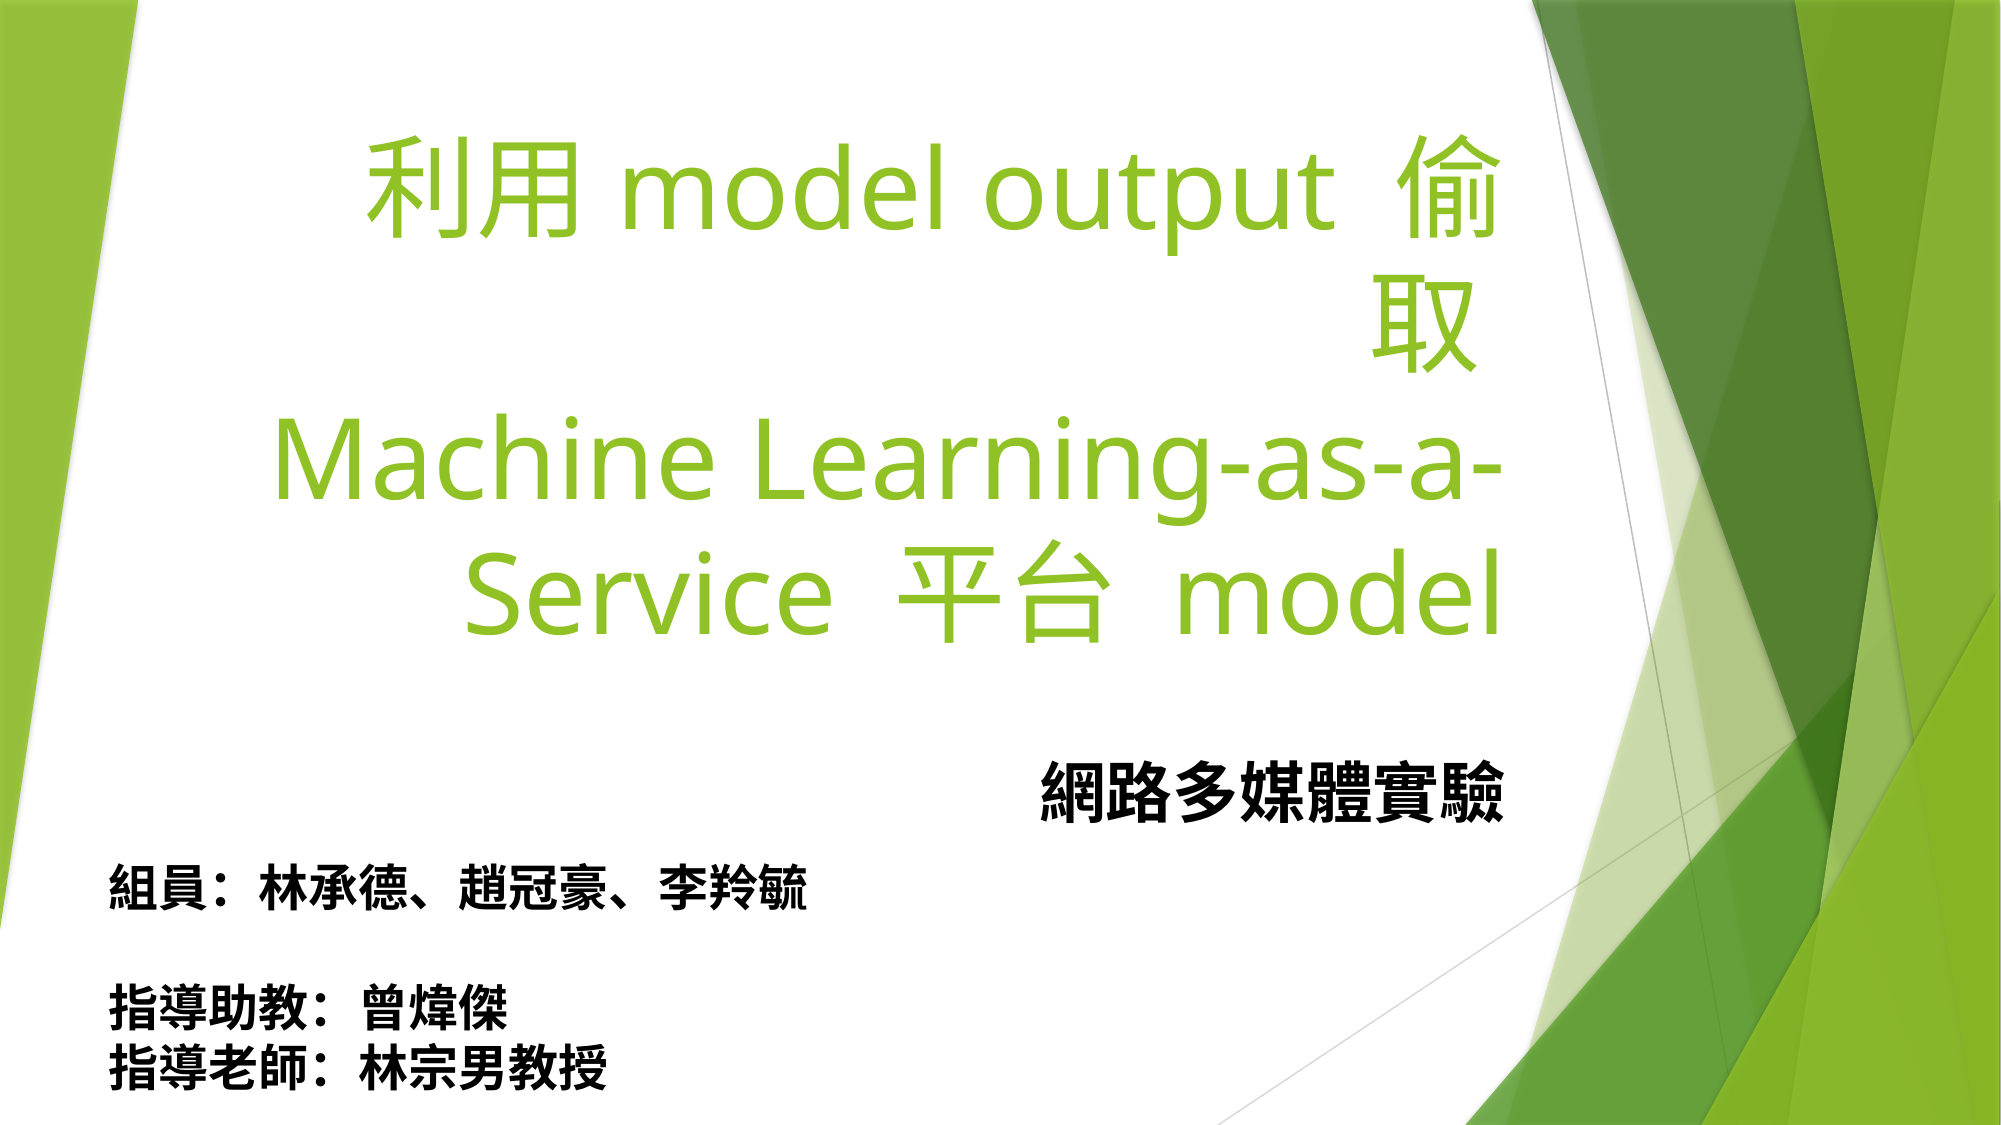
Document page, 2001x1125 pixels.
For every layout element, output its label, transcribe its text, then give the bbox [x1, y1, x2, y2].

subtitle 網路多媒體實驗 [247, 743, 1522, 924]
text_box 組員：林承德、趙冠豪、李羚毓 指導助教：曾煒傑 指導老師：林宗男教授 [93, 848, 885, 1104]
title 利用model output 偷取 Machine Learning-as-a-Service 平台 model [247, 394, 1522, 665]
